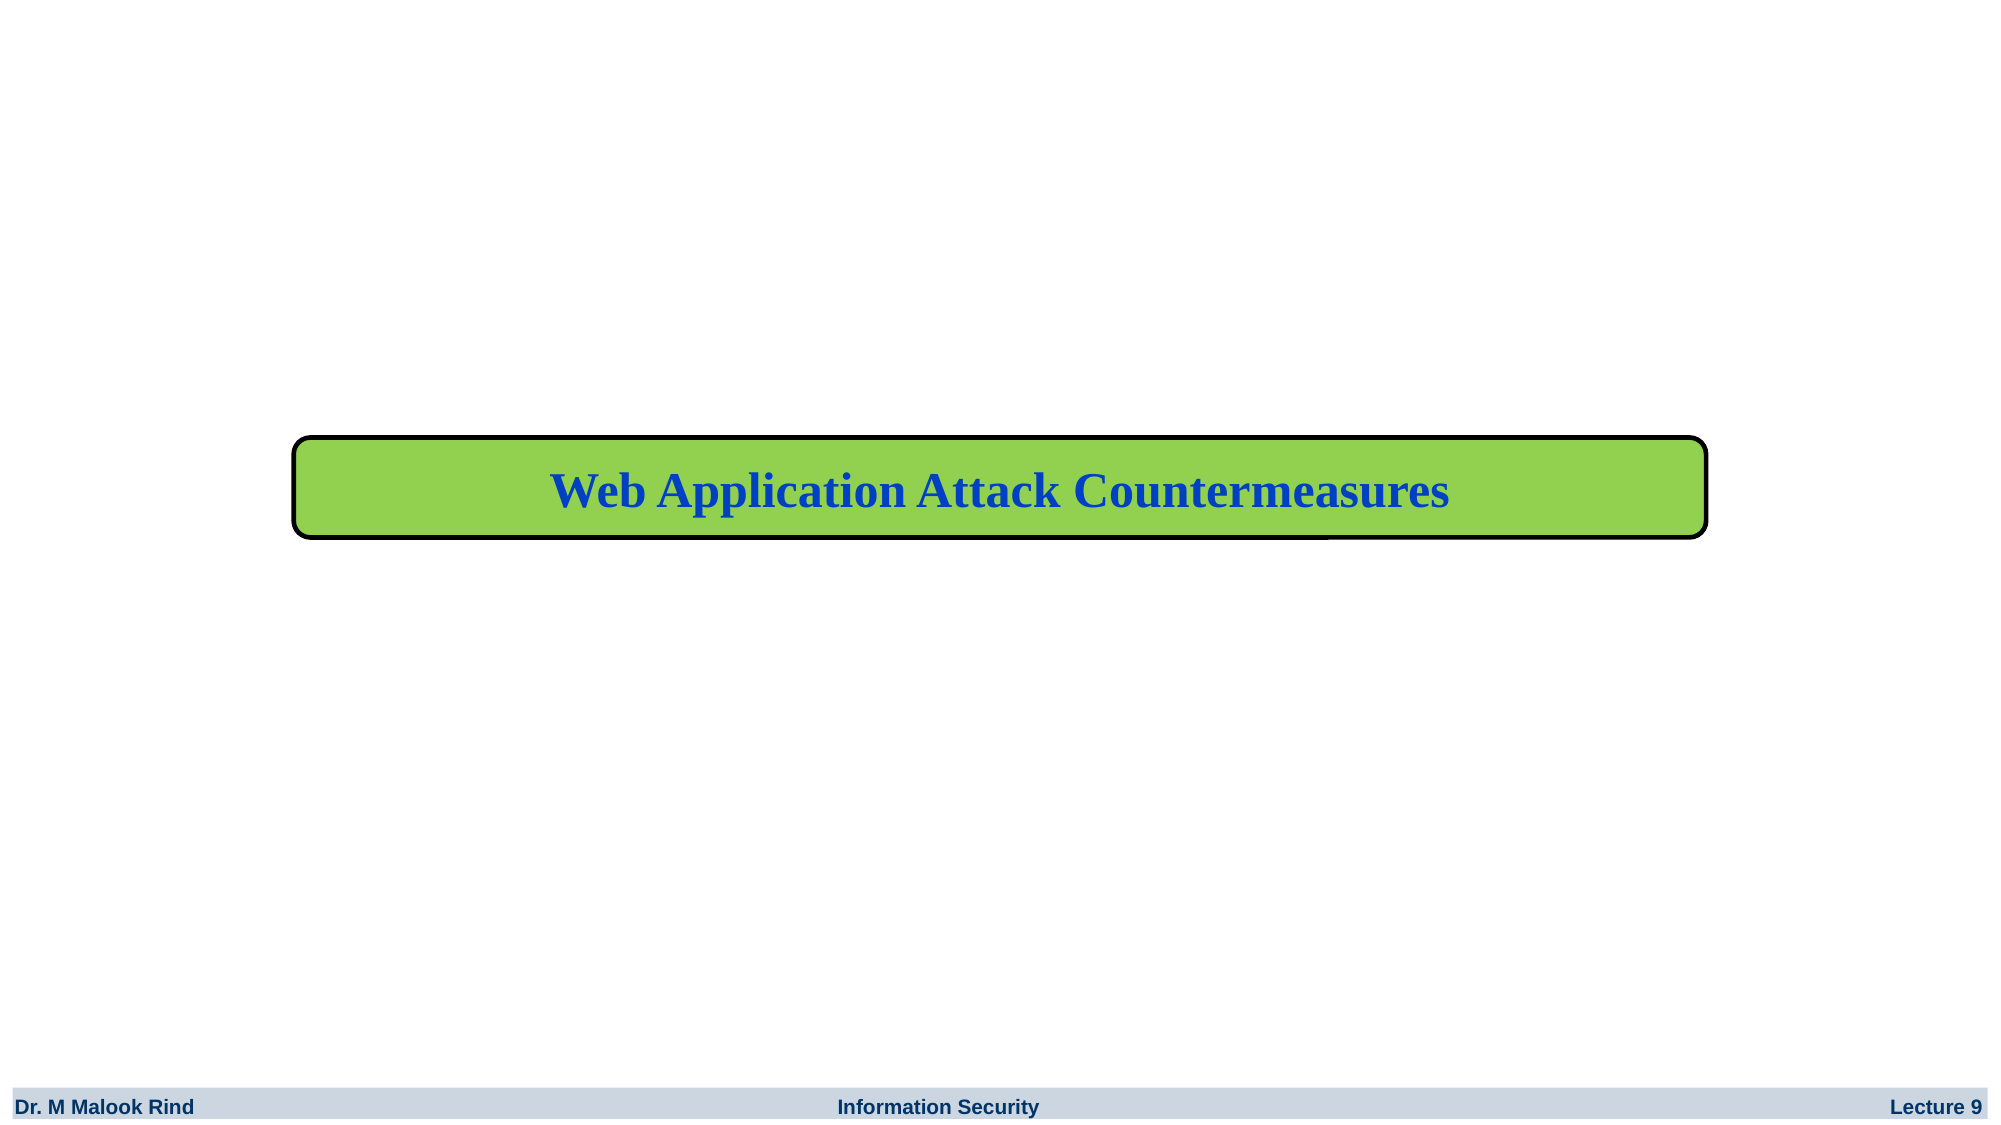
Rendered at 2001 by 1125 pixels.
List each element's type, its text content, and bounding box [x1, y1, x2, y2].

text_box Dr. M Malook Rind Information Security Lecture 9 [12, 1091, 1988, 1125]
text_box Web Application Attack Countermeasures [293, 437, 1707, 538]
text_box [12, 1087, 1988, 1091]
